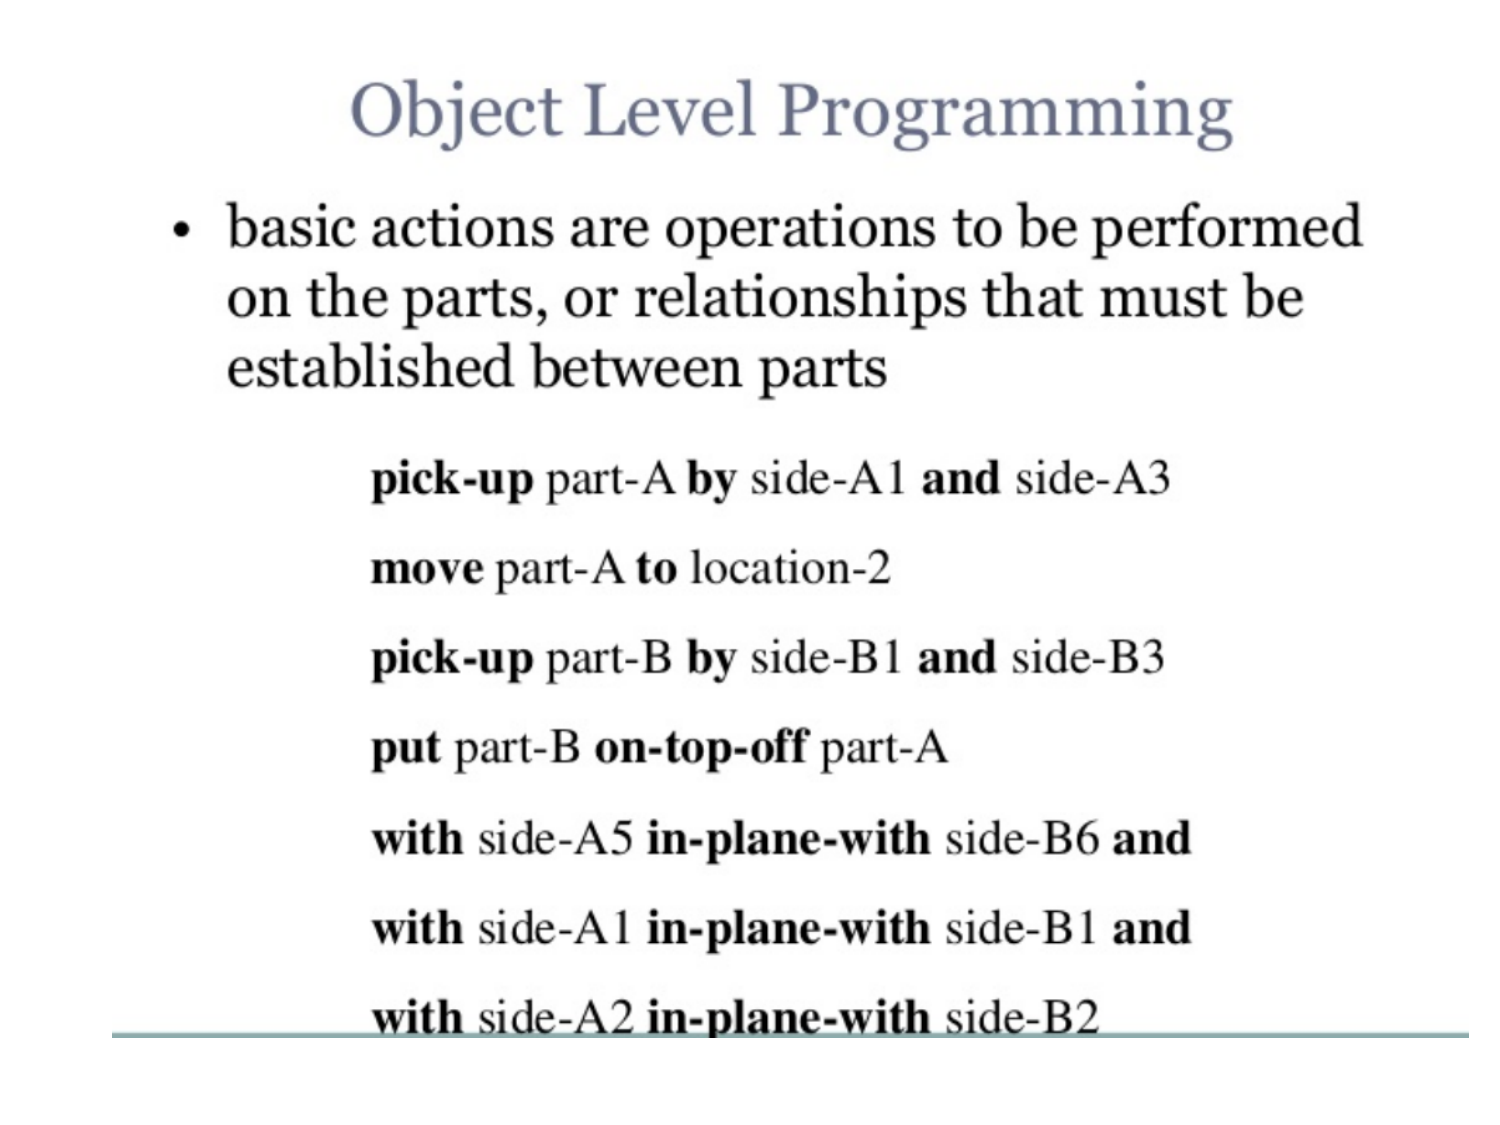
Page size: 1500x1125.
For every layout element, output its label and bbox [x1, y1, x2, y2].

picture [112, 62, 1469, 1038]
